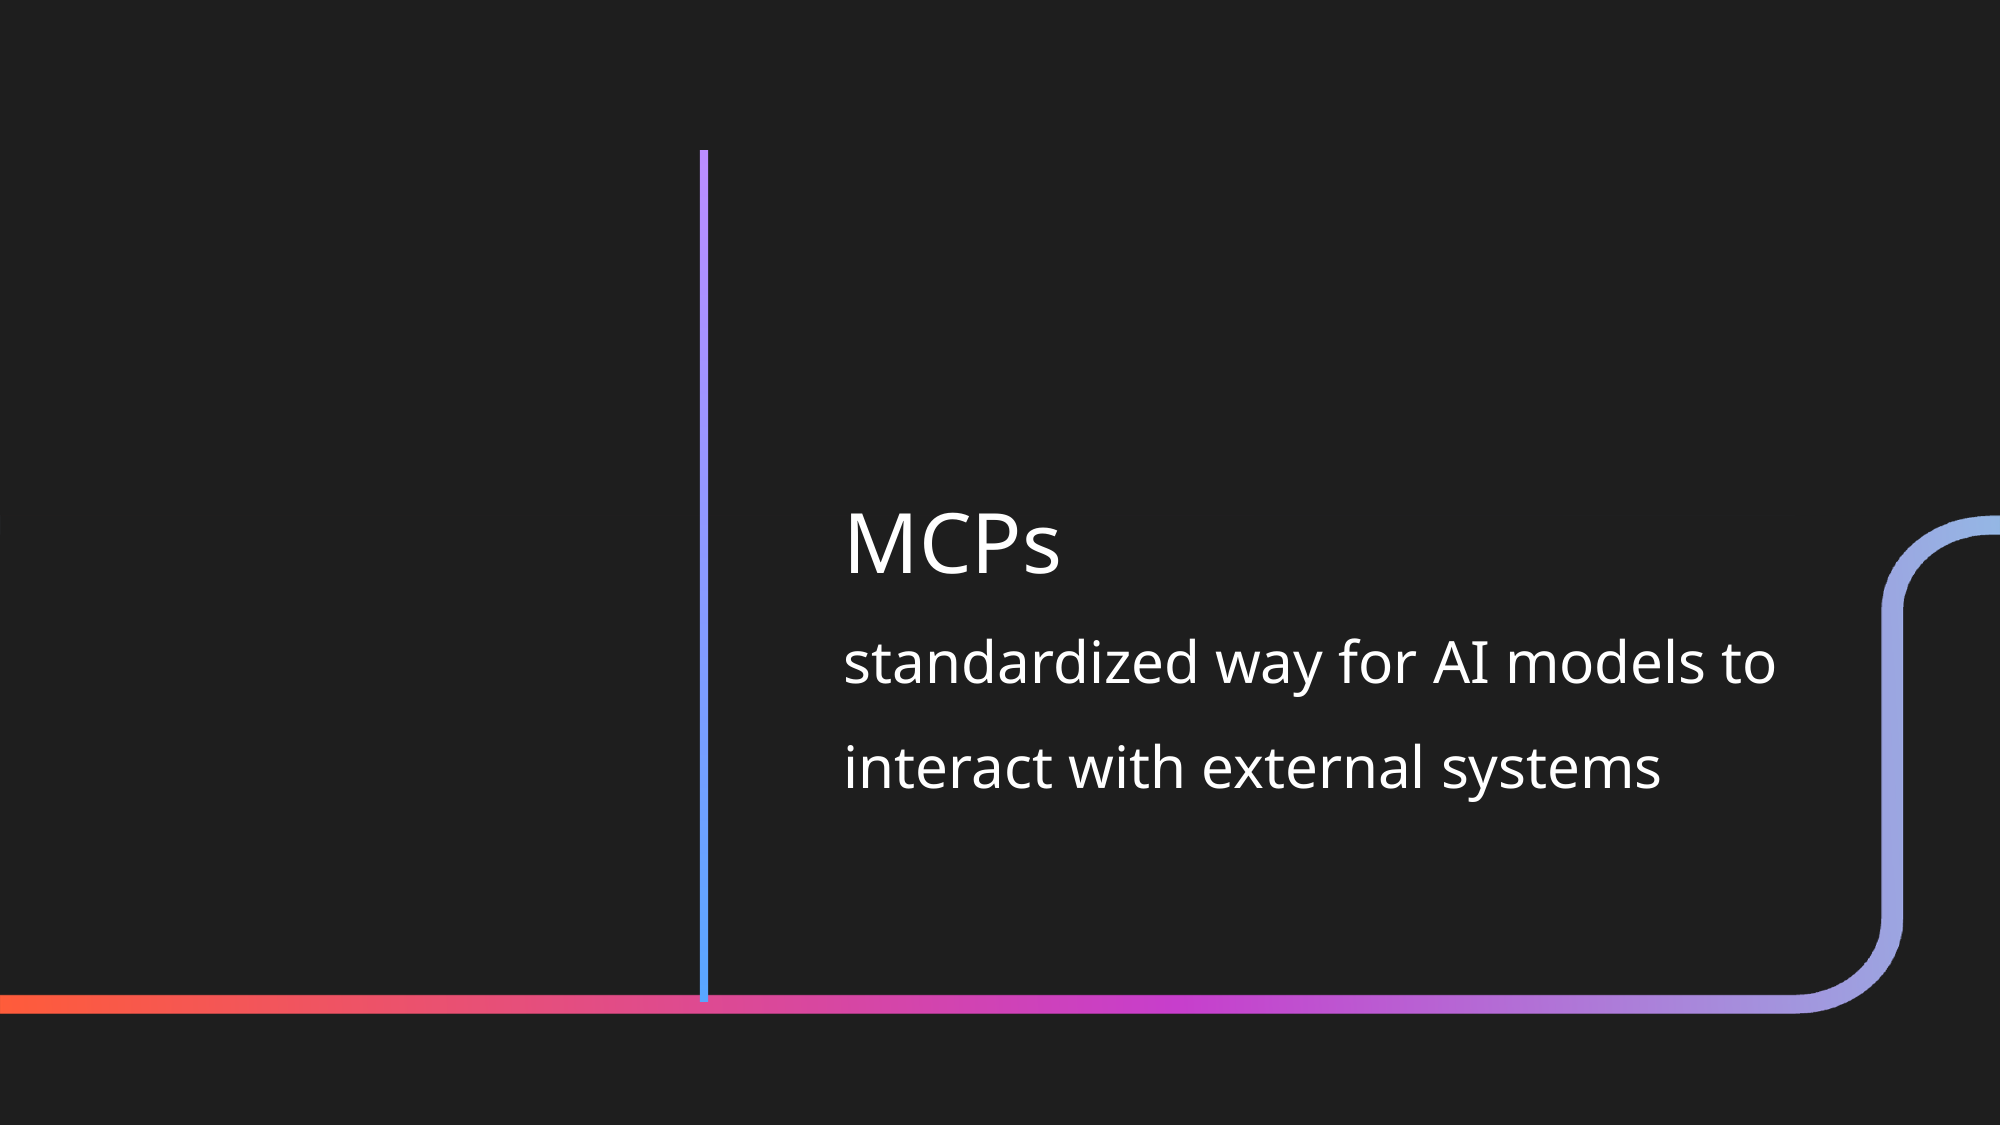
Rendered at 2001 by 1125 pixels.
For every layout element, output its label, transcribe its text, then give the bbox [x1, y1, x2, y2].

picture [0, 515, 2000, 1014]
text_box [699, 150, 709, 1002]
text_box MCPs standardized way for AI models to interact with external systems [829, 432, 1829, 808]
